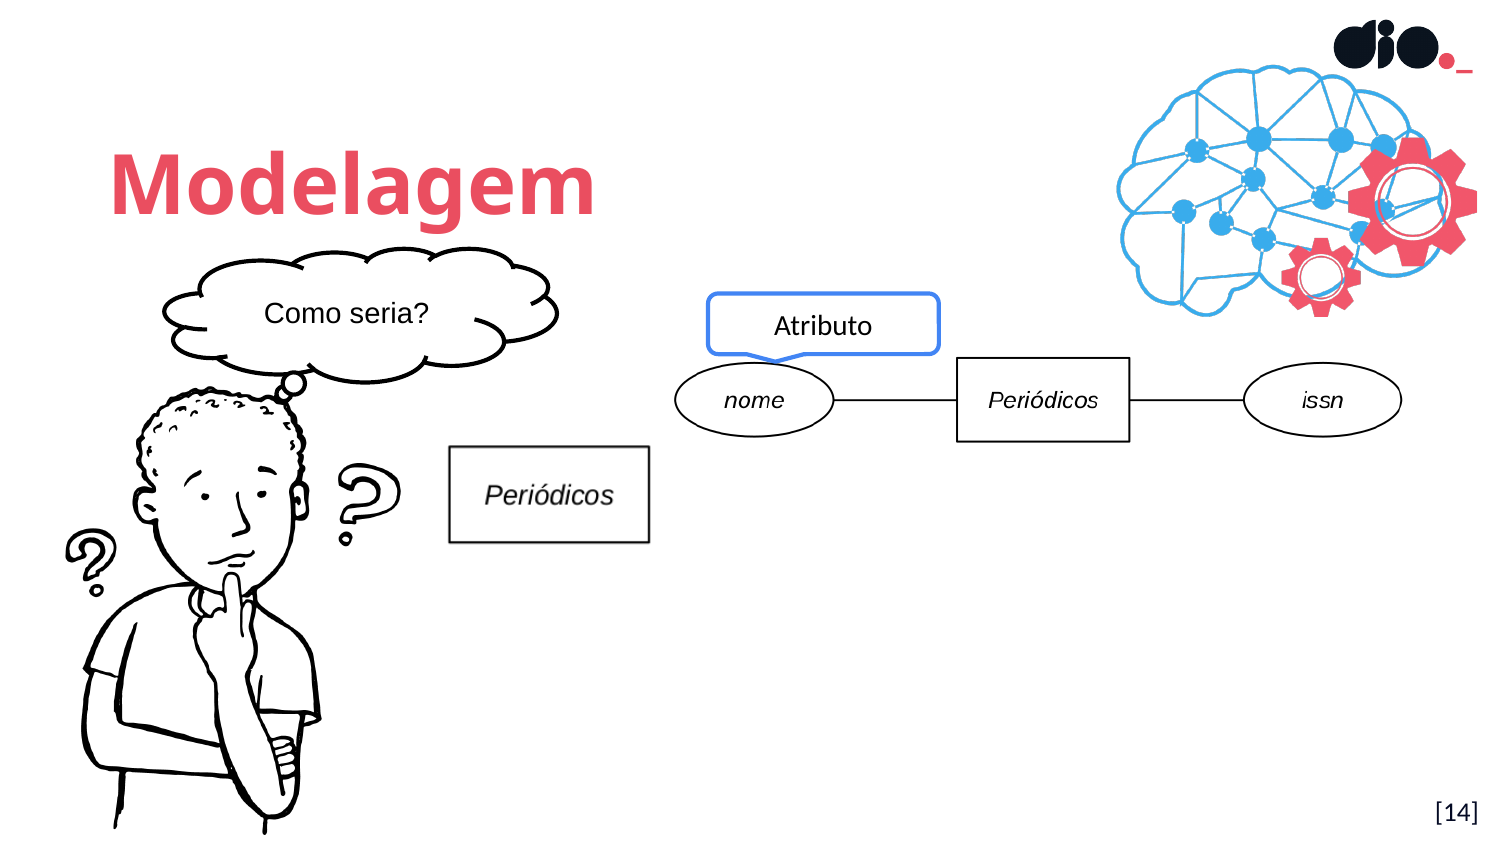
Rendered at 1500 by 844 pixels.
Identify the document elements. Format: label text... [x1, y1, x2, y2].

text_box Como seria? [162, 246, 560, 382]
picture [7, 335, 1424, 835]
slide_number [<número>] [1403, 779, 1494, 844]
text_box Atributo [705, 291, 941, 333]
picture [1071, 19, 1500, 317]
text_box Modelagem [92, 104, 1066, 243]
